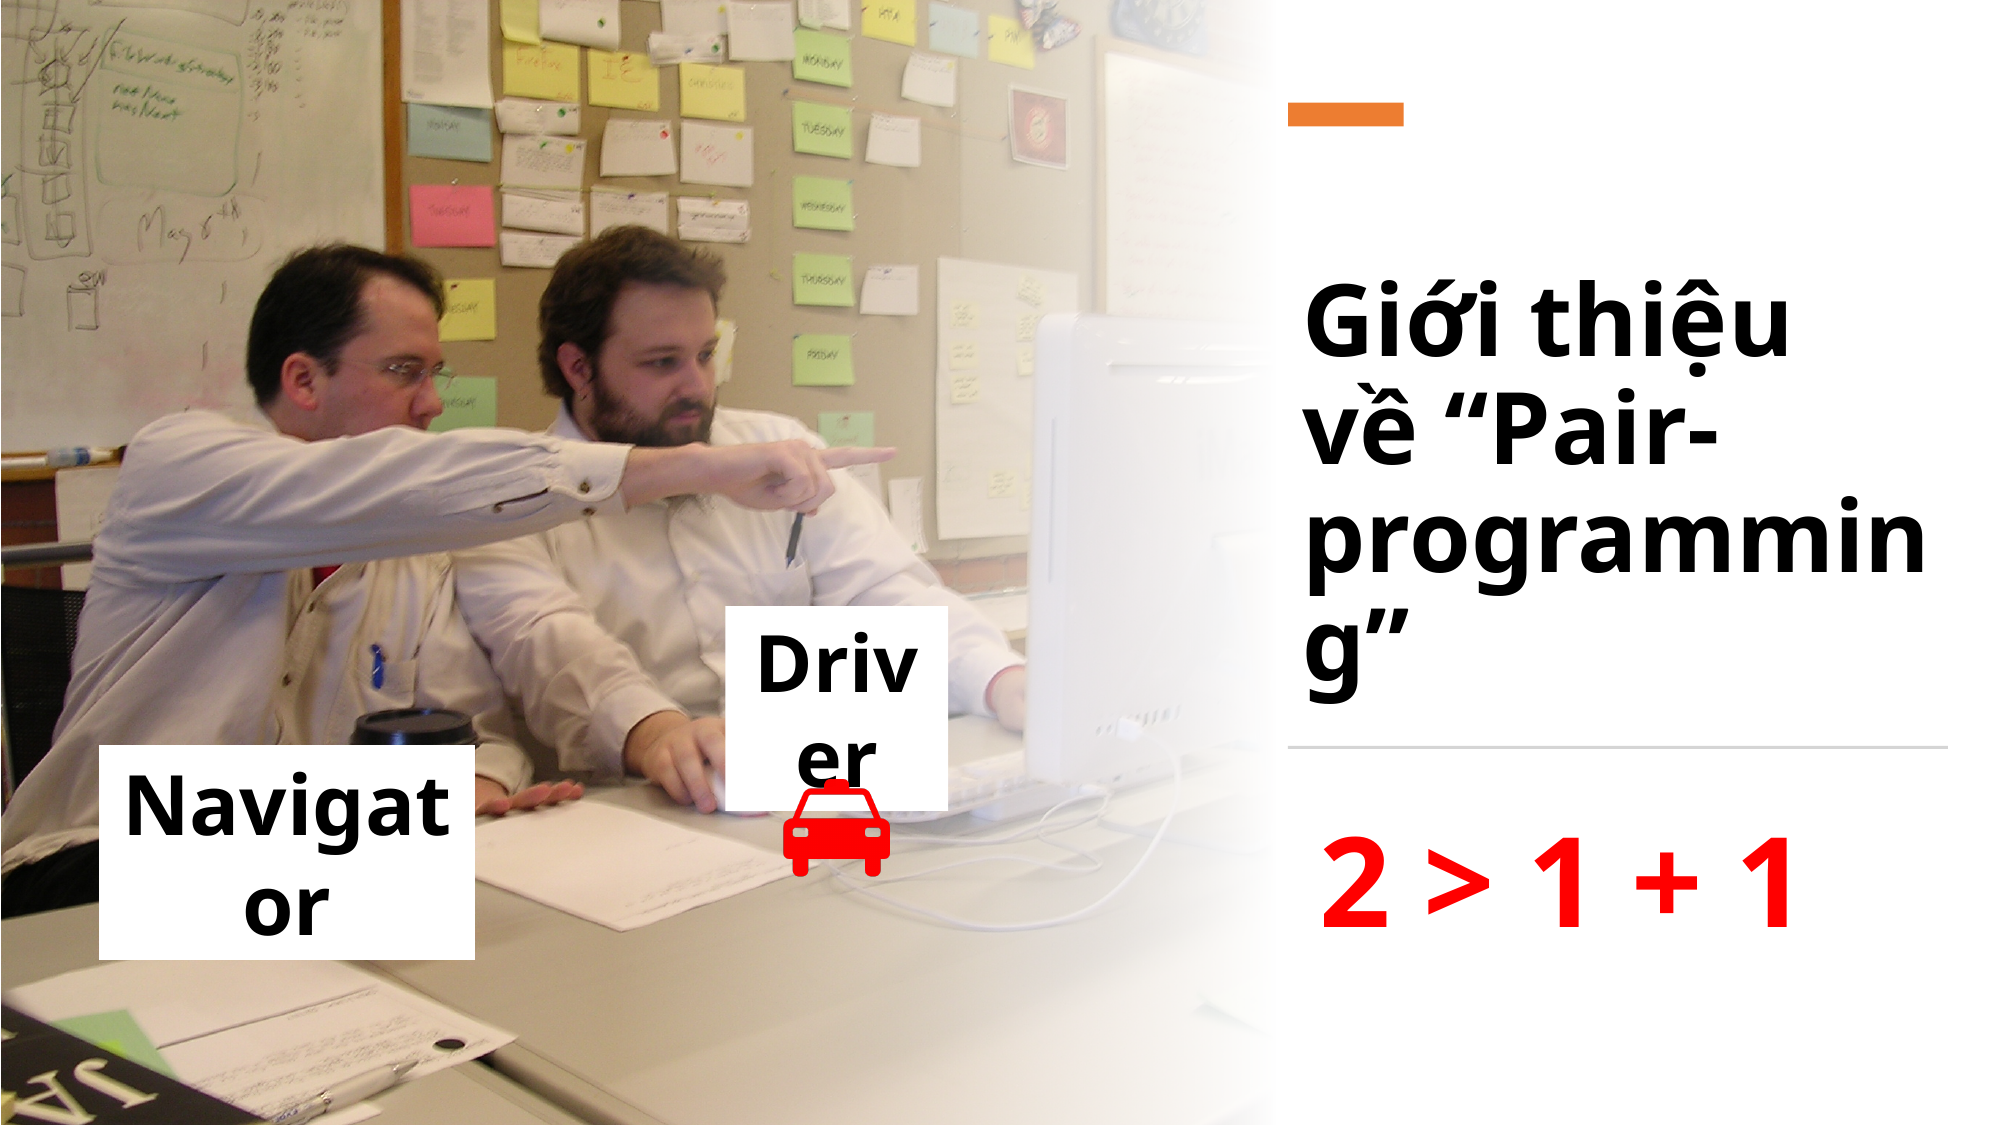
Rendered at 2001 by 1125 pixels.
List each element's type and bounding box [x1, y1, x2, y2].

text_box [1423, 745, 1949, 750]
picture [0, 0, 1423, 1125]
text_box [1423, 0, 2000, 1125]
